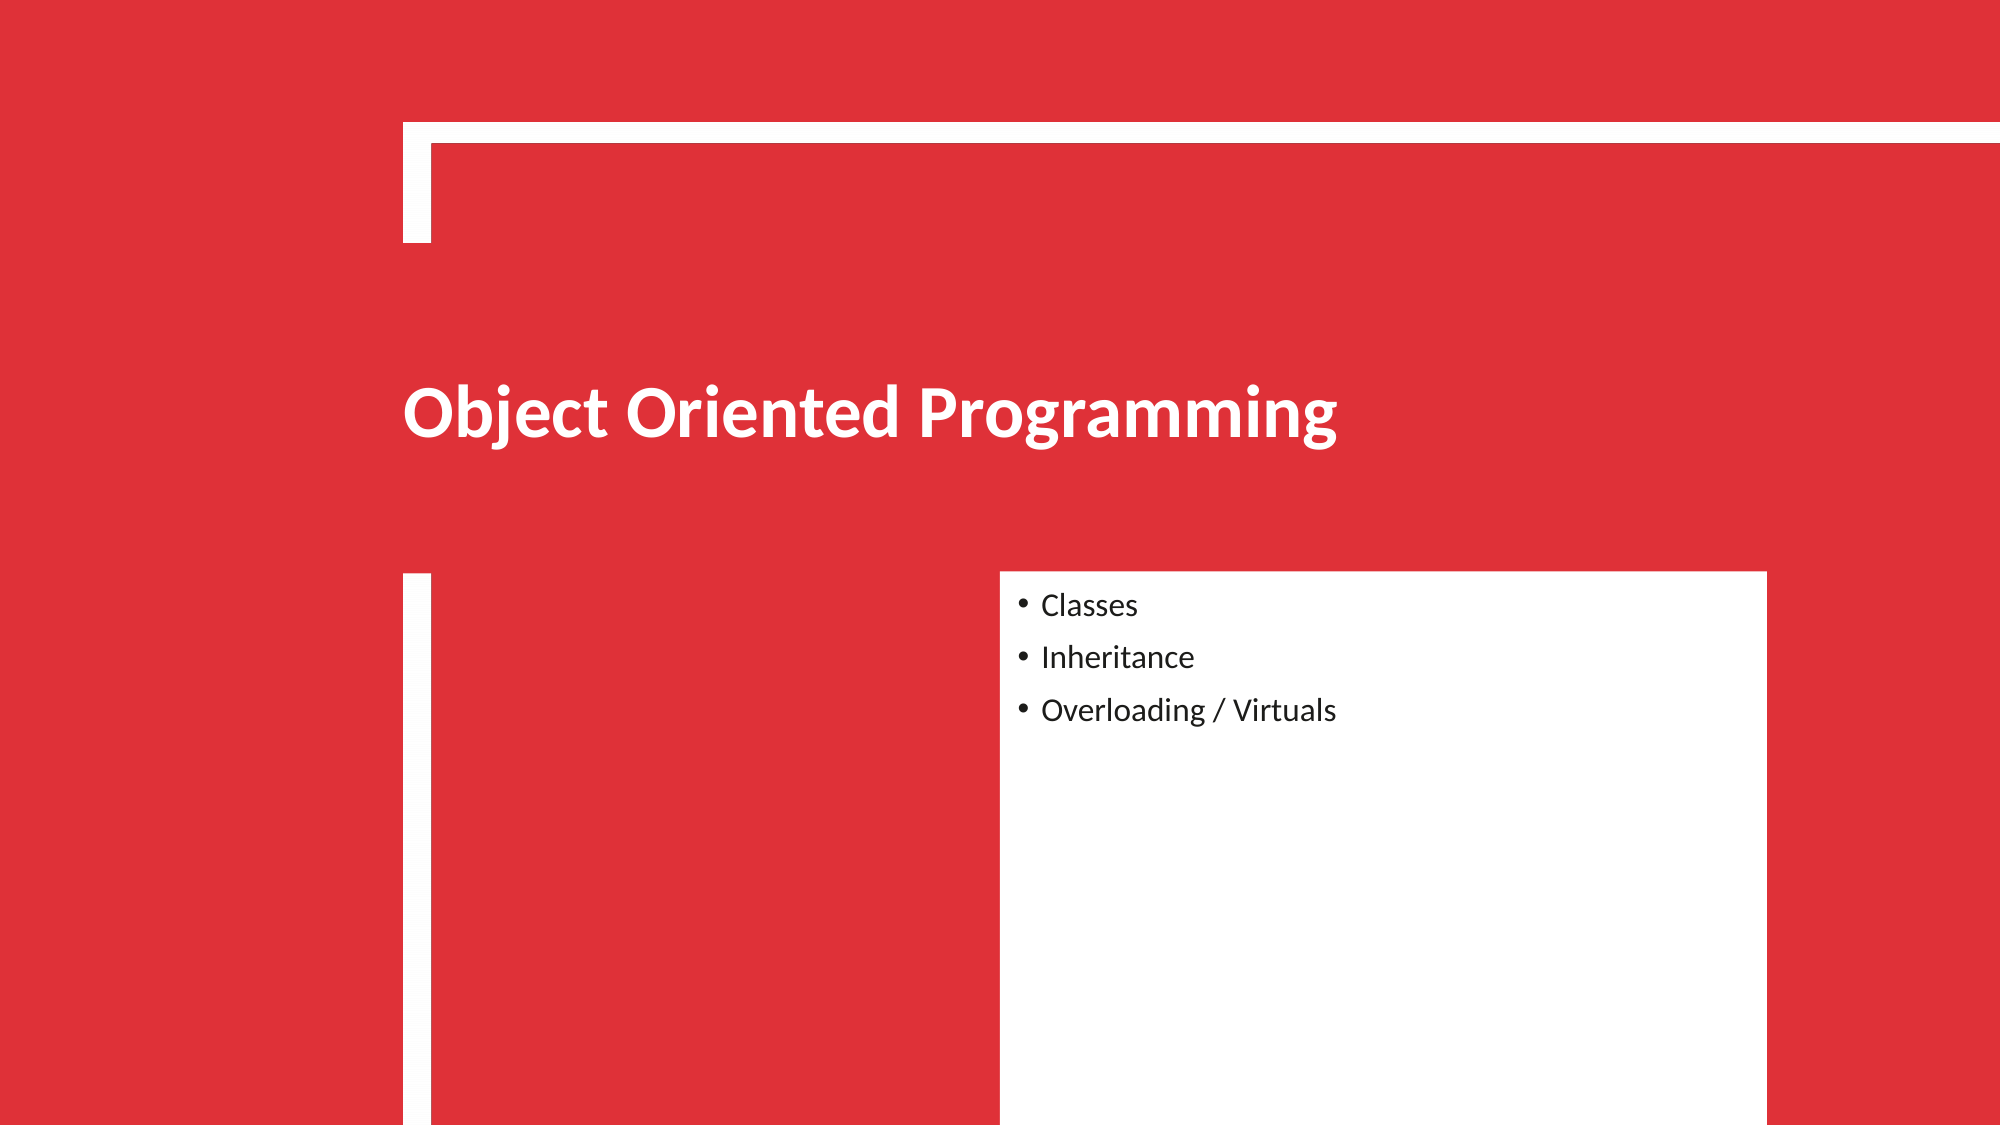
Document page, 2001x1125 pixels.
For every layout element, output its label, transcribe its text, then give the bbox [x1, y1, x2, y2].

picture [403, 572, 999, 1125]
list Classes Inheritance Overloading / Virtuals [999, 571, 1767, 1125]
picture [403, 122, 2000, 1125]
title Object Oriented Programming [403, 244, 1538, 572]
